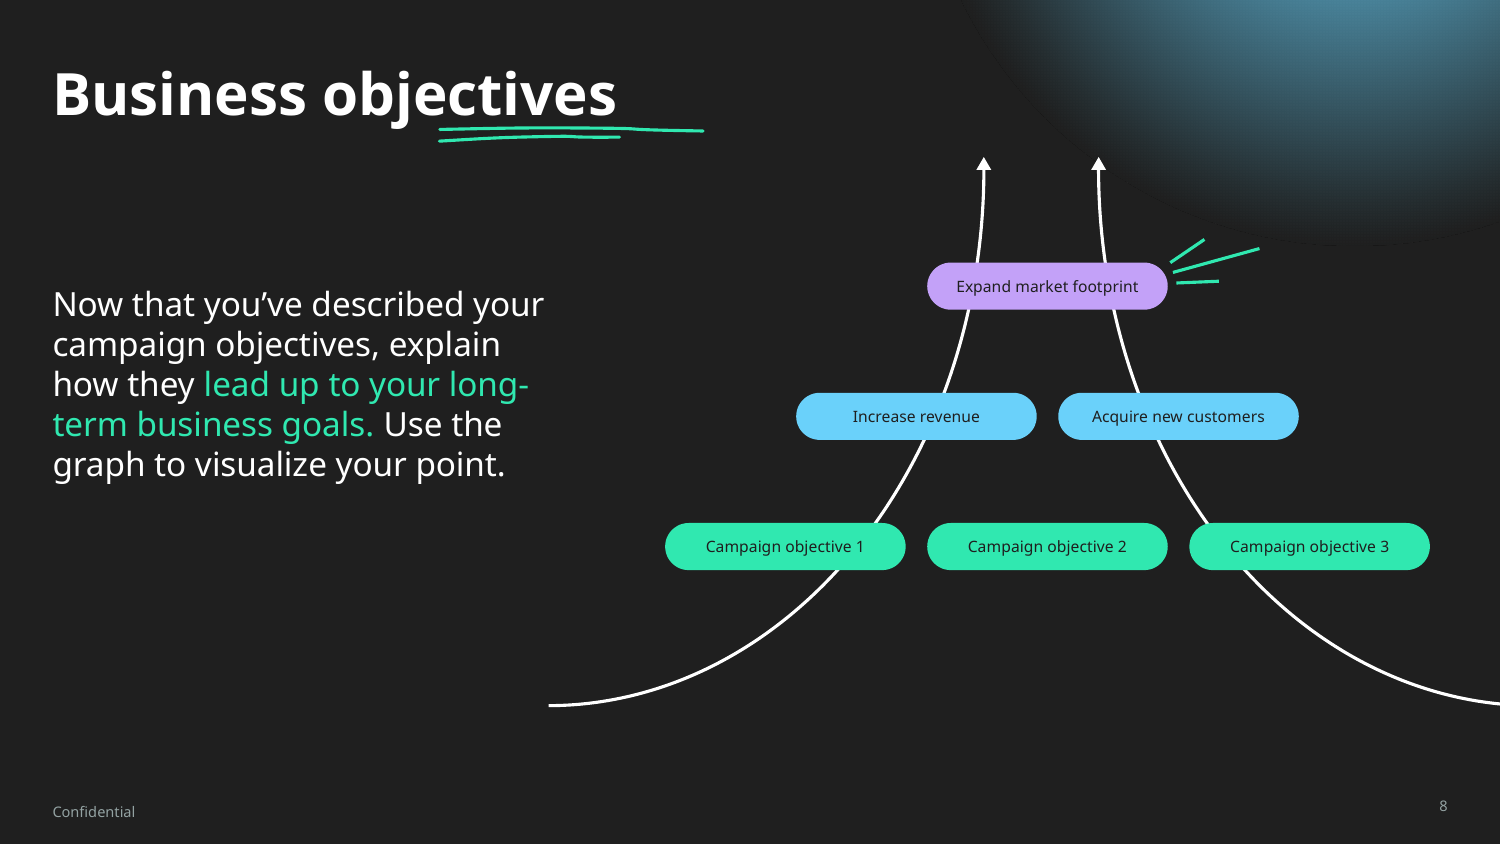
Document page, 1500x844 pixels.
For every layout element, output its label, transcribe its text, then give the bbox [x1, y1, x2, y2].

list Now that you’ve described your campaign objectives, explain how they lead up to your long-term business goals. Use the graph to visualize your point. [37, 268, 588, 769]
title Business objectives [37, 42, 105, 214]
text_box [111, 0, 1500, 706]
subtitle Confidential [37, 787, 221, 839]
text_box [439, 110, 704, 155]
